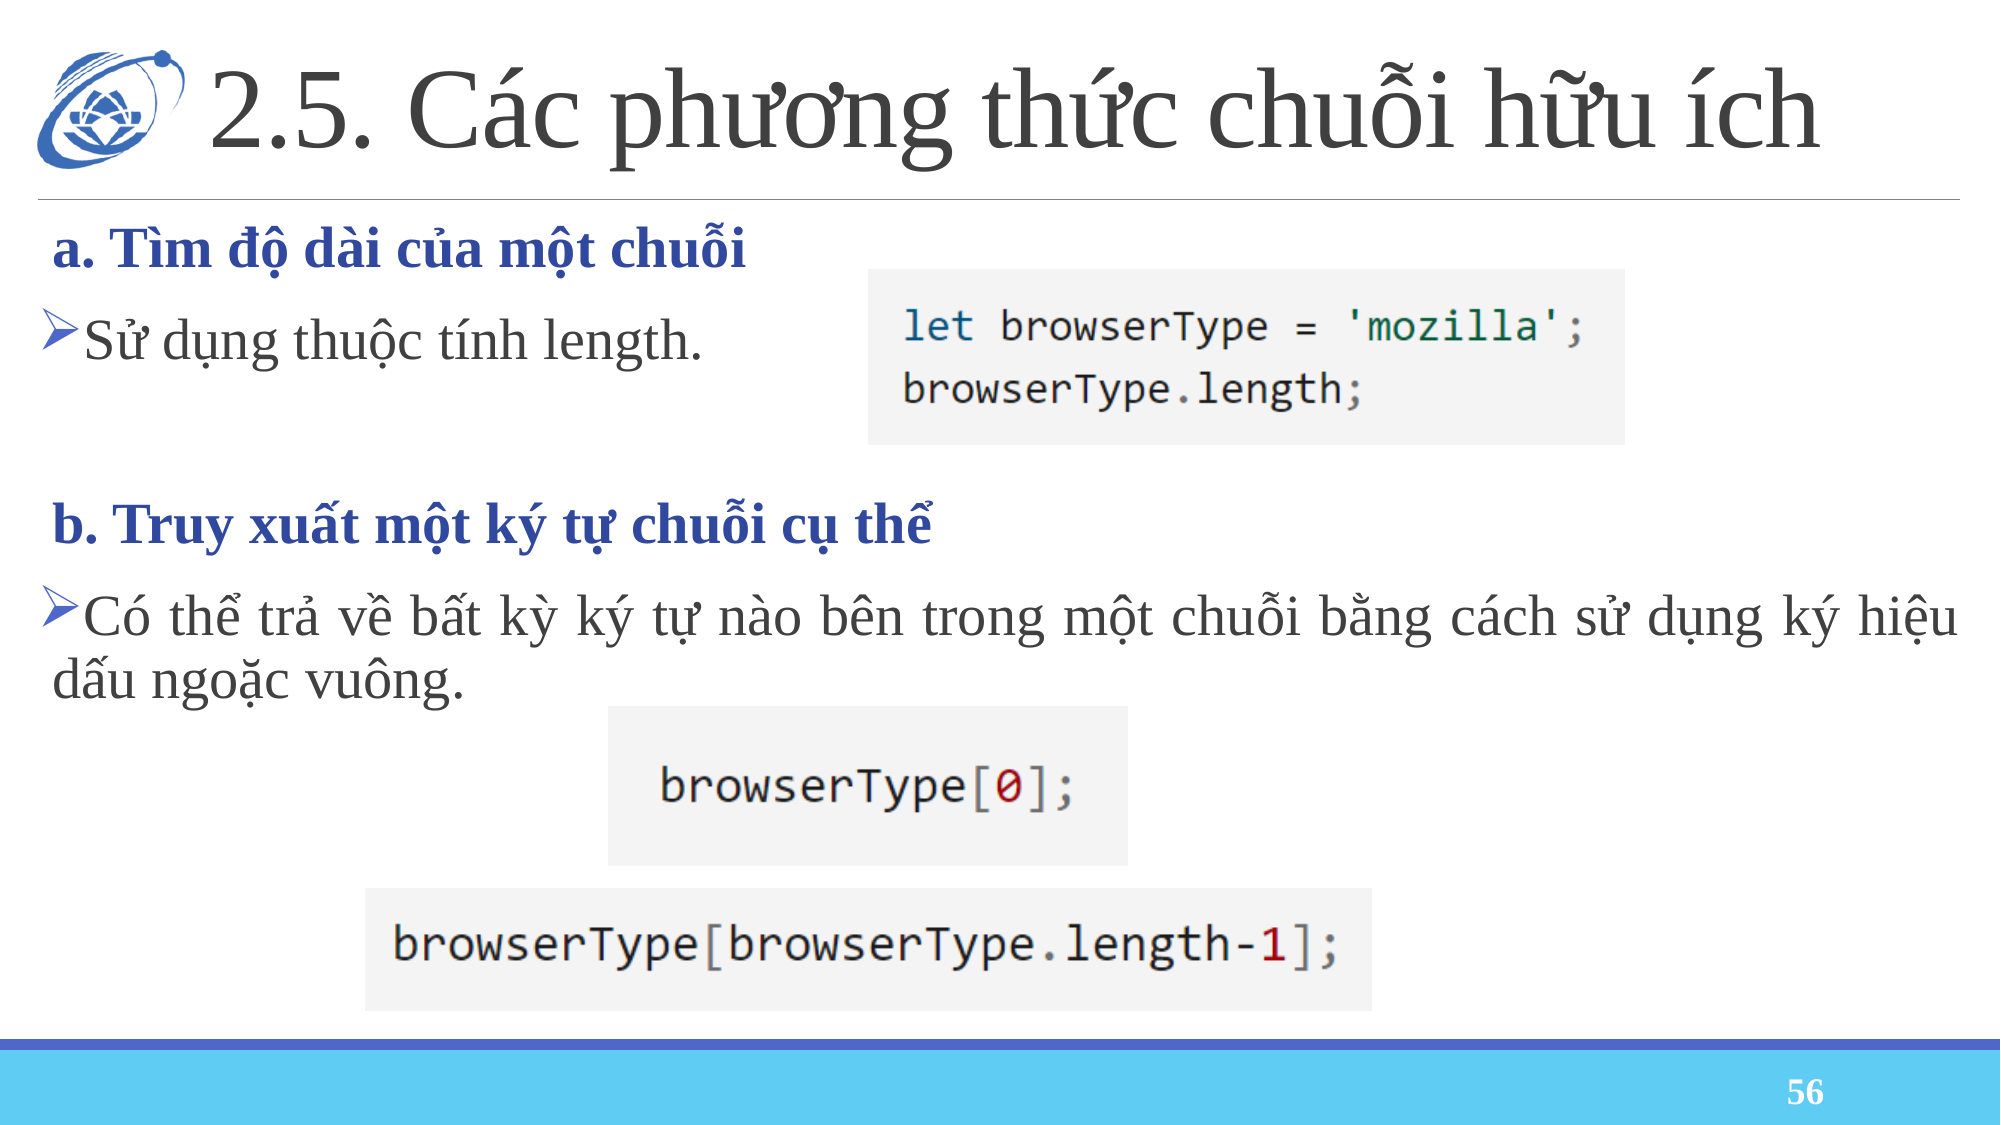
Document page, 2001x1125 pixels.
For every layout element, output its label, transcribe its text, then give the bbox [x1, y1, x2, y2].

list a. Tìm độ dài của một chuỗi Sử dụng thuộc tính length. b. Truy xuất một ký tự chuỗi cụ thể Có thể trả về bất kỳ ký tự nào bên trong một chuỗi bằng cách sử dụng ký hiệu dấu ngoặc vuông. [37, 209, 1961, 1011]
slide_number 56 [1624, 1059, 1840, 1120]
picture [608, 705, 1128, 867]
picture [37, 34, 185, 183]
title 2.5. Các phương thức chuỗi hữu ích [193, 47, 1961, 192]
picture [867, 268, 1625, 446]
picture [364, 888, 1372, 1011]
